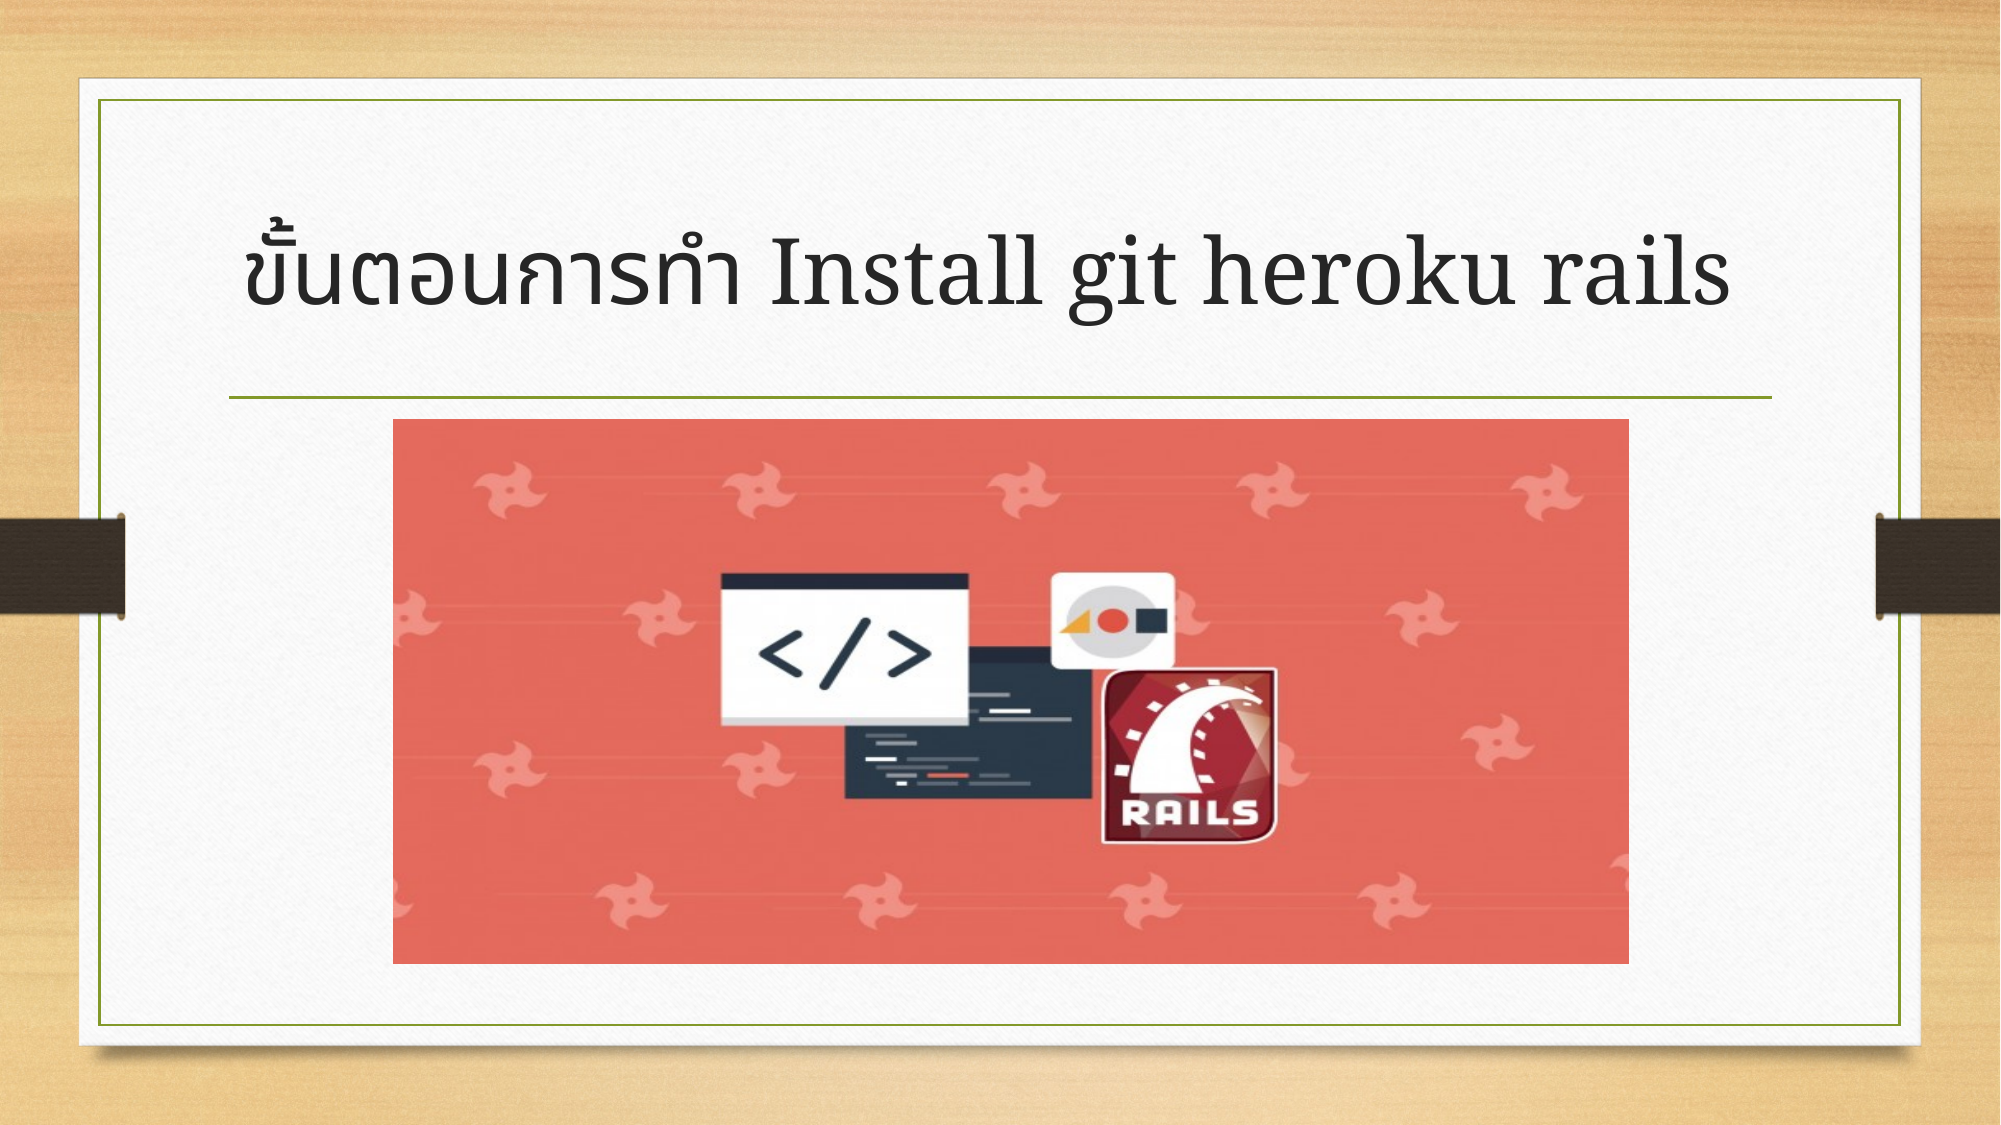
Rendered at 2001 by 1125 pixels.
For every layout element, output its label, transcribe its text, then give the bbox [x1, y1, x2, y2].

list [393, 419, 1629, 964]
picture [0, 0, 2001, 1125]
title ขั้นตอนการทำ Install git heroku rails [212, 161, 1788, 375]
